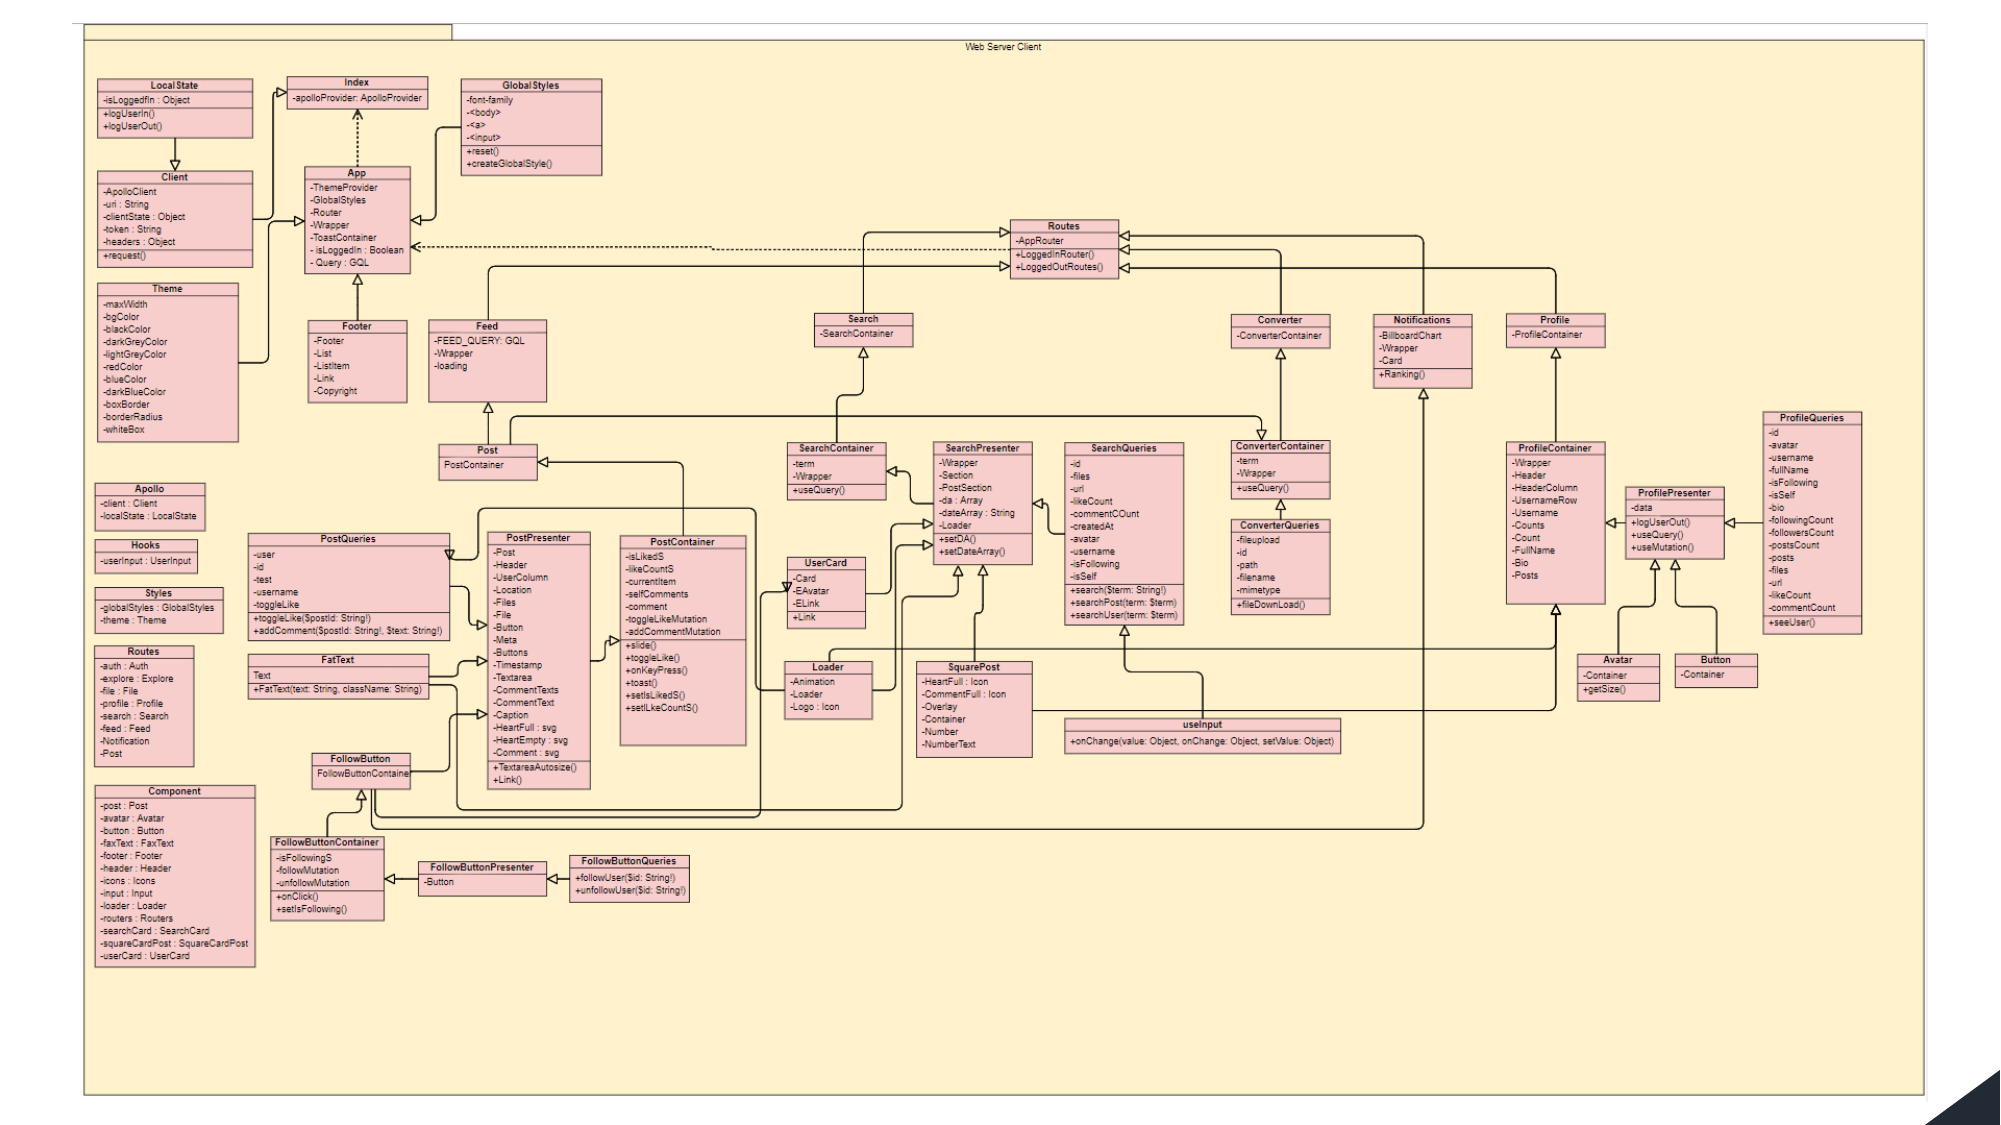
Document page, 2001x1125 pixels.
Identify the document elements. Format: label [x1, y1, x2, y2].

text_box [411, 109, 1686, 444]
picture [72, 22, 1928, 1103]
